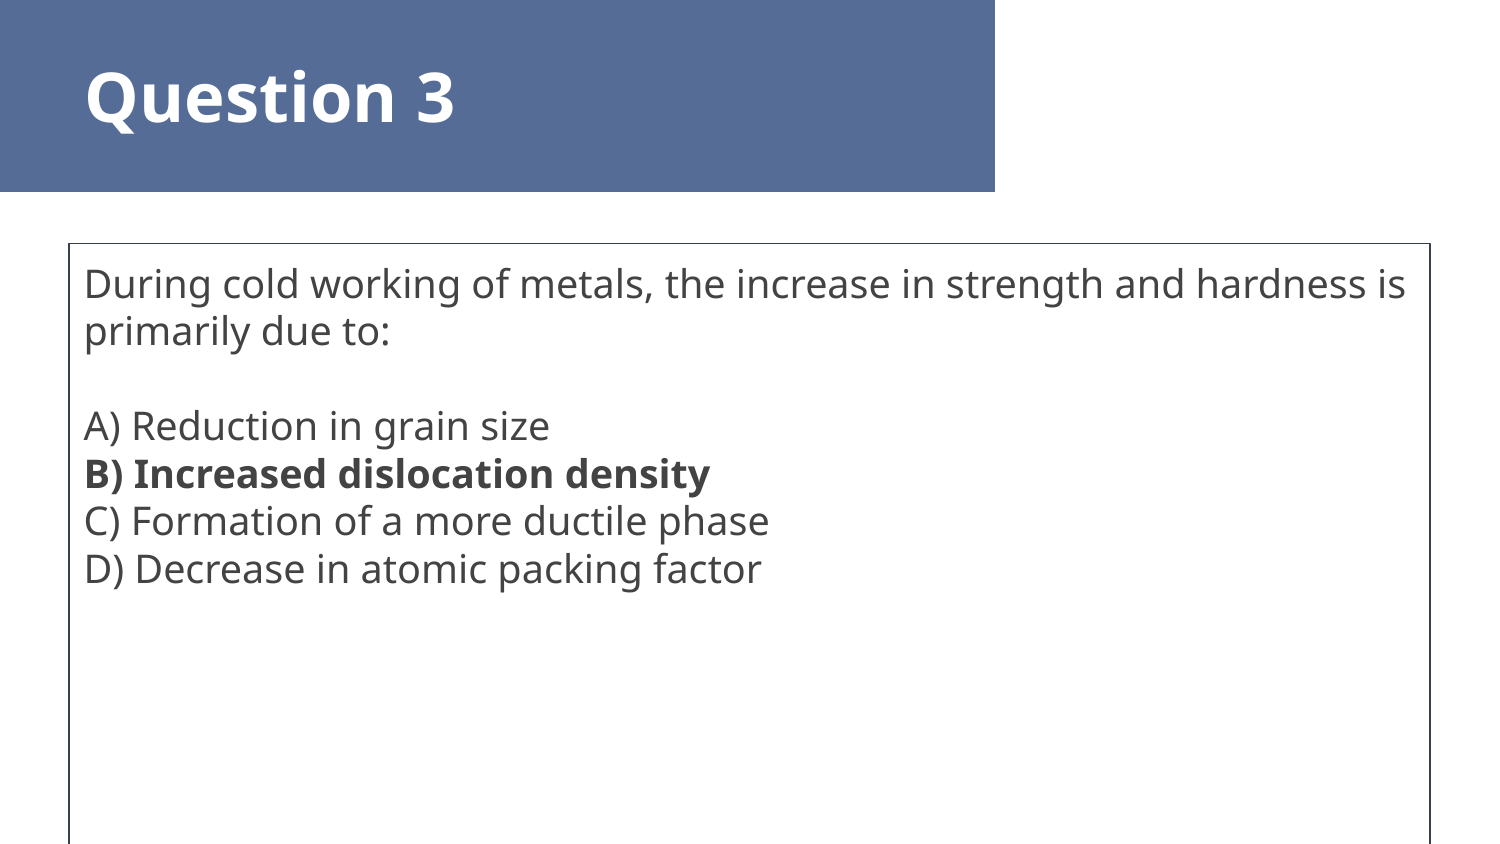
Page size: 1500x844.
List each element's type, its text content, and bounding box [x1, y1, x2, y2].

text_box [0, 0, 995, 192]
title Question 3 [69, 39, 824, 211]
text_box During cold working of metals, the increase in strength and hardness is primarily due to: A) Reduction in grain size B) Increased dislocation density C) Formation of a more ductile phase D) Decrease in atomic packing factor [68, 243, 1431, 844]
